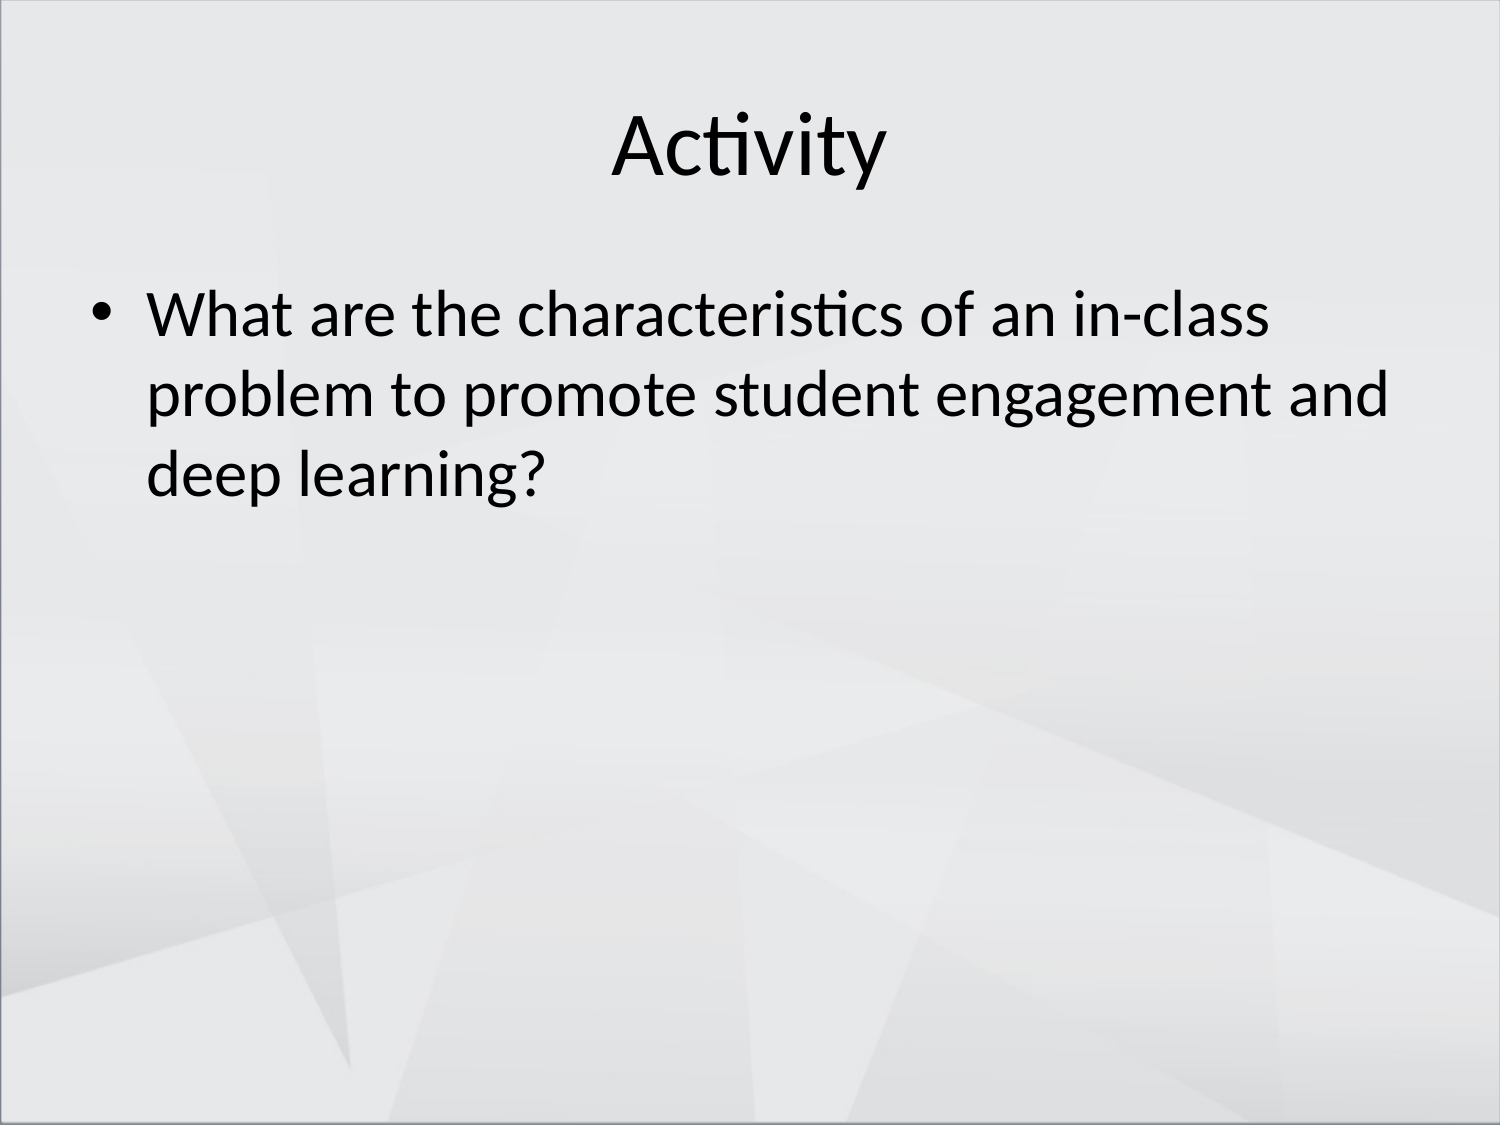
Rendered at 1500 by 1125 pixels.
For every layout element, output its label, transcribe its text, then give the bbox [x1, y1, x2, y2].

list What are the characteristics of an in-class problem to promote student engagement and deep learning? [75, 262, 1425, 1005]
title Activity [75, 45, 1425, 233]
picture [0, 0, 1500, 1125]
